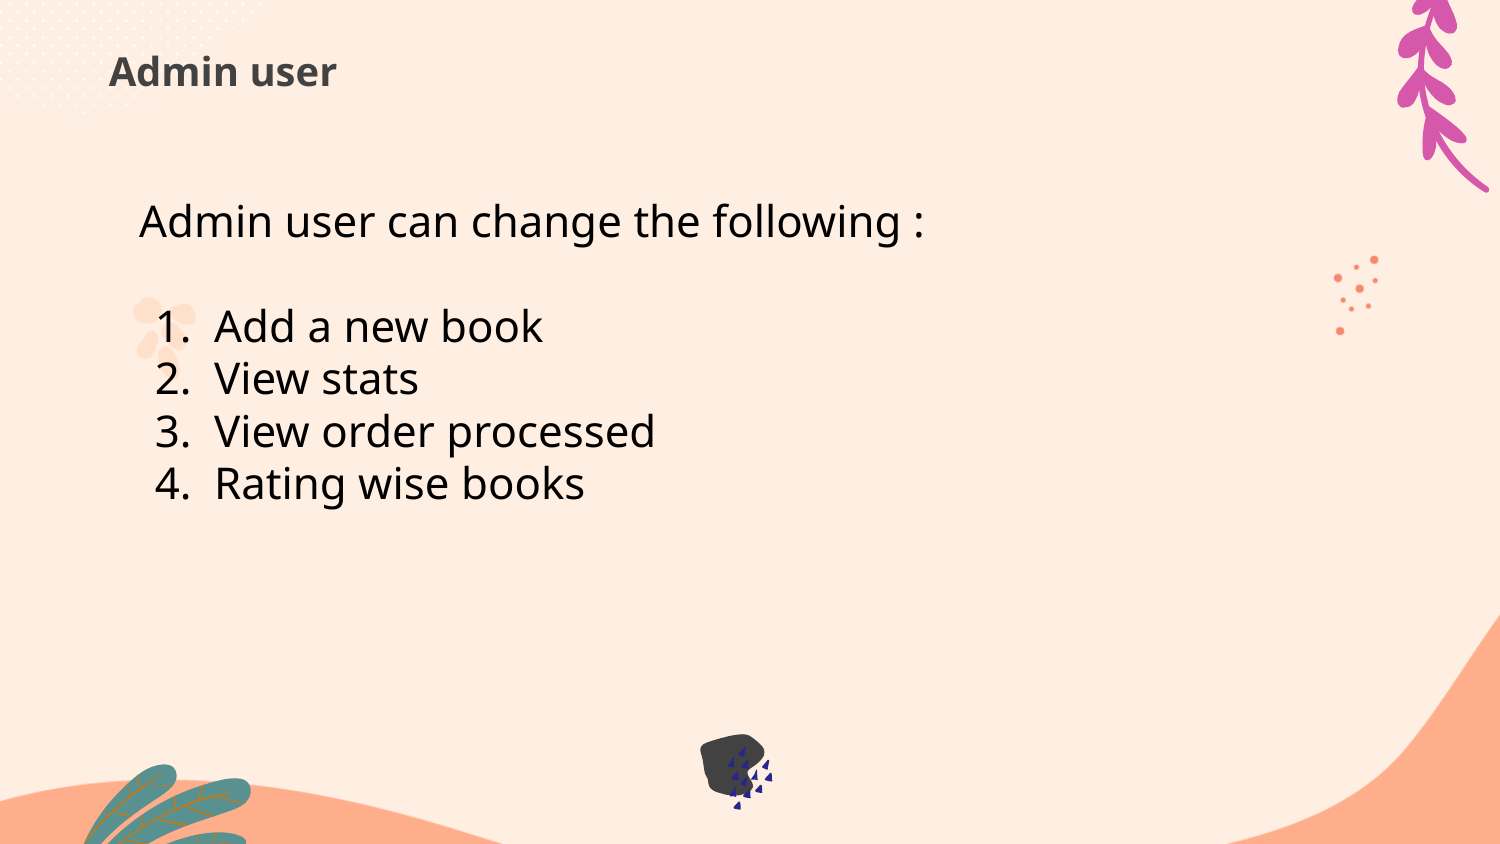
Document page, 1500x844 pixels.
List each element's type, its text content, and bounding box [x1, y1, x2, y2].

picture [0, 0, 1500, 844]
title Admin user [93, 31, 1360, 110]
text_box Admin user can change the following : Add a new book View stats View order processed Rating wise books [124, 178, 1049, 524]
